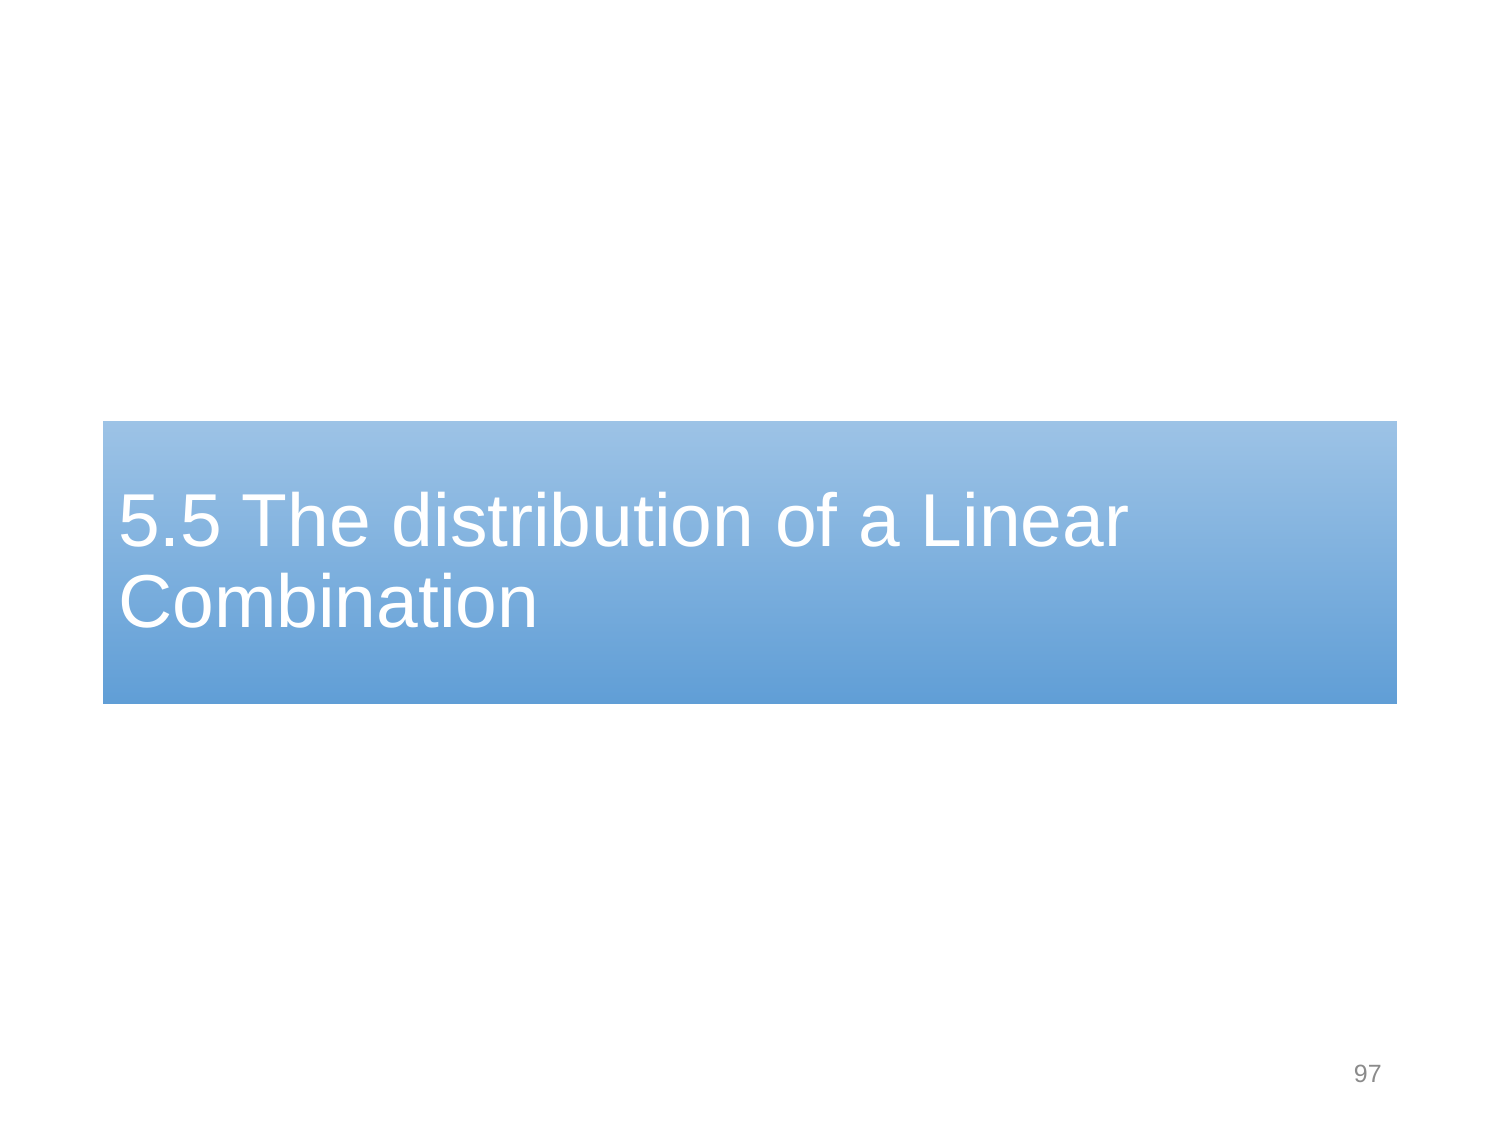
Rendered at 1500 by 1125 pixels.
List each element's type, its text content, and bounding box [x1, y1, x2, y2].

slide_number 97 [1059, 1042, 1397, 1103]
title 5.5 The distribution of a Linear Combination [103, 421, 1397, 704]
